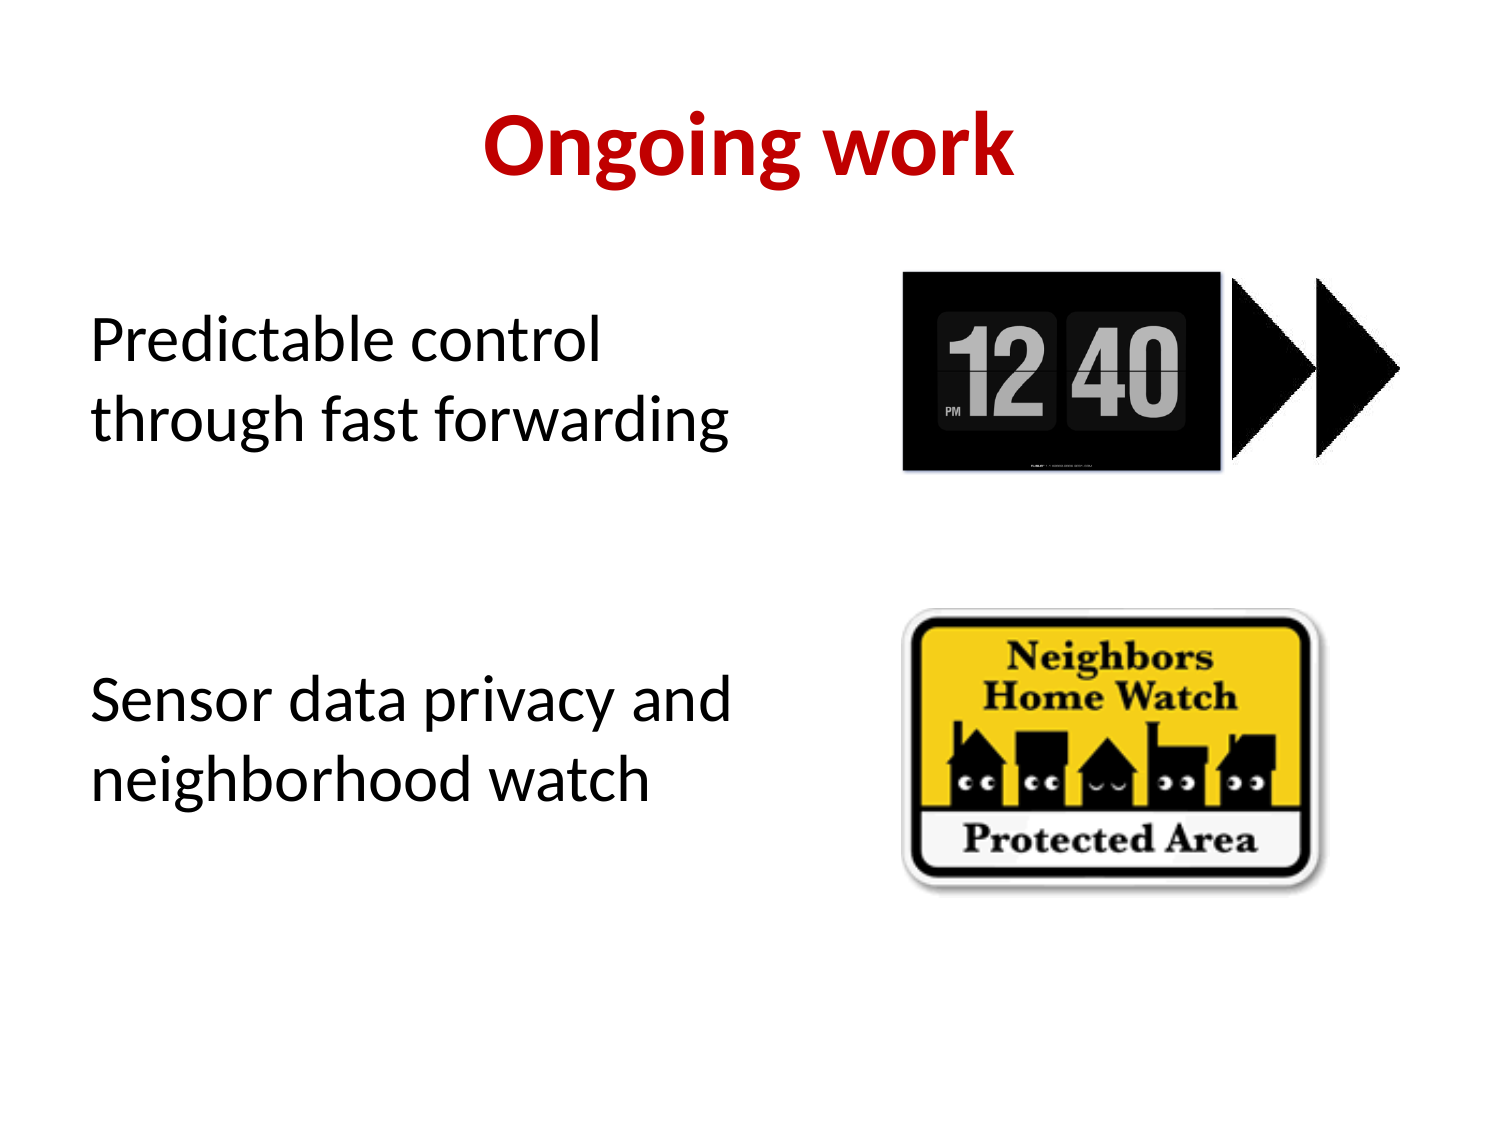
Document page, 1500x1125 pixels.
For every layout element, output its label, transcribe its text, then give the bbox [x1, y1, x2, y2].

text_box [899, 268, 1401, 475]
picture [901, 608, 1330, 898]
list Predictable control through fast forwarding Sensor data privacy and neighborhood watch [75, 287, 1425, 1005]
title Ongoing work [75, 45, 1425, 233]
